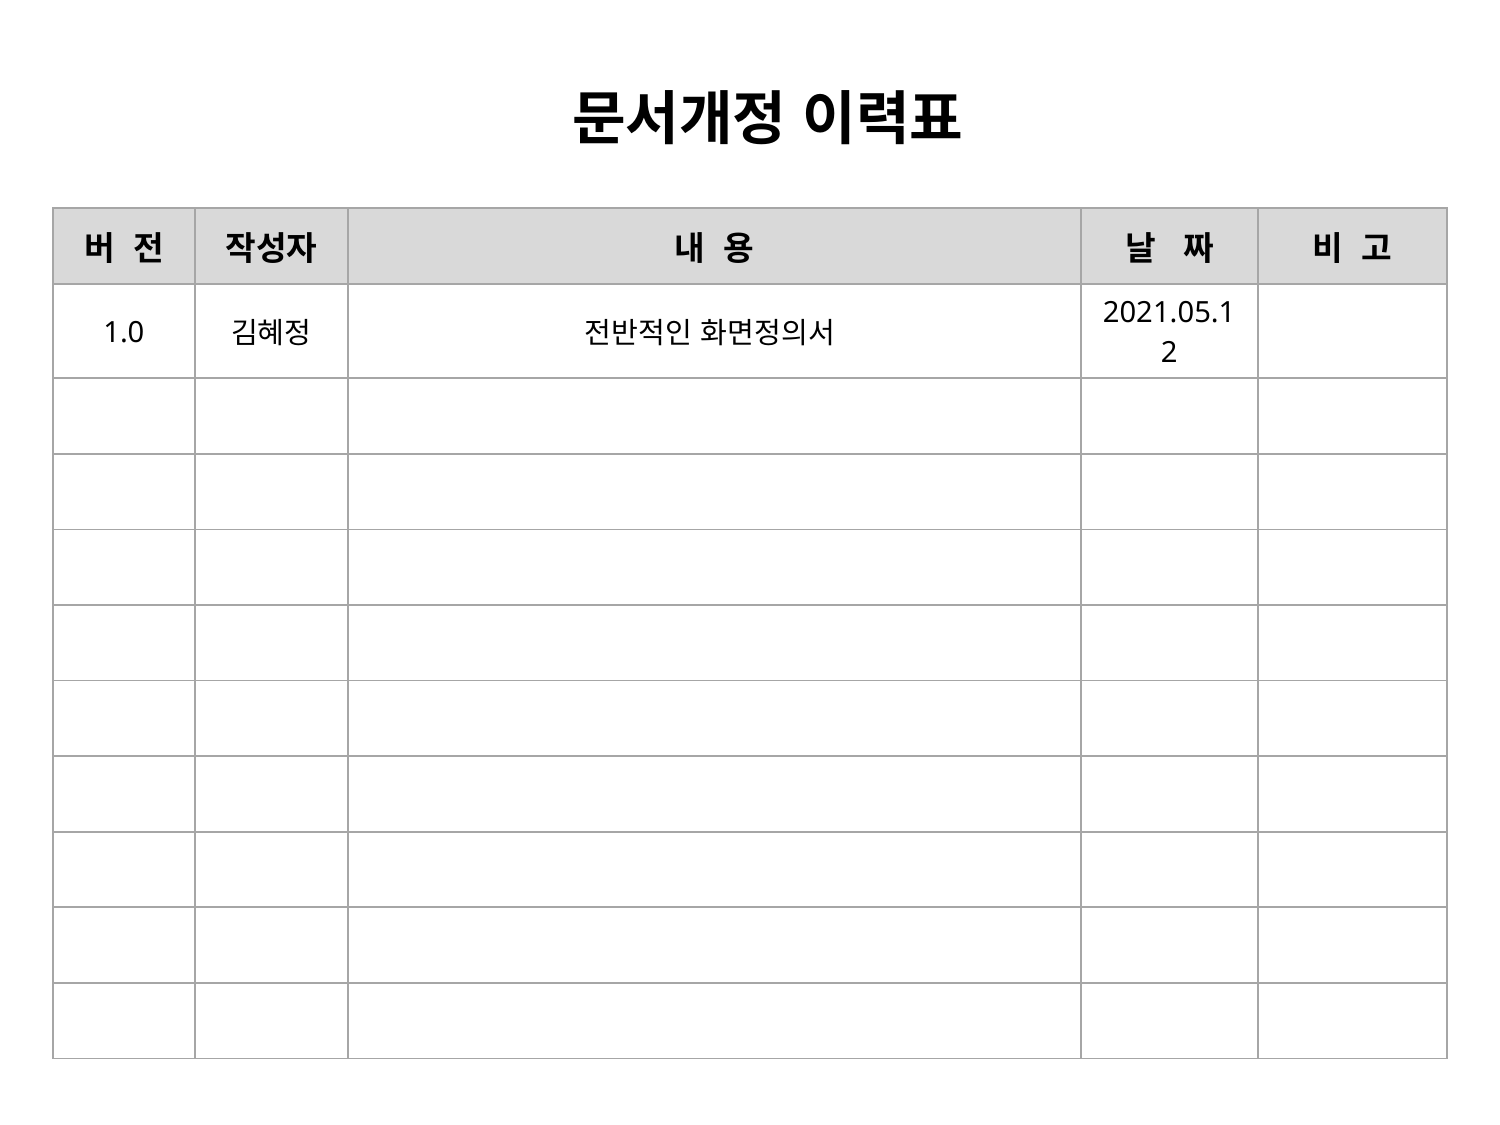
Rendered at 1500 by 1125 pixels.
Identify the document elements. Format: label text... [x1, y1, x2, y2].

table_cell [1082, 530, 1257, 604]
table_cell [1082, 984, 1257, 1058]
table_cell [349, 455, 1080, 529]
table_cell [196, 606, 347, 680]
table_cell [196, 530, 347, 604]
table_cell [54, 530, 194, 604]
table_header 작성자 [196, 209, 347, 283]
table_cell [54, 984, 194, 1058]
table_cell [1259, 379, 1446, 453]
table_cell [1259, 833, 1446, 906]
table_cell [349, 984, 1080, 1058]
table_cell [54, 606, 194, 680]
table_cell [1082, 757, 1257, 831]
table_cell [1259, 681, 1446, 755]
table_cell [1082, 908, 1257, 982]
table_cell [349, 379, 1080, 453]
table_cell [196, 379, 347, 453]
table_cell [196, 455, 347, 529]
table_cell [349, 833, 1080, 906]
table_cell 1.0 [54, 285, 194, 377]
table_header 비 고 [1259, 209, 1446, 283]
table_cell [349, 530, 1080, 604]
table_cell [54, 681, 194, 755]
table_header 날 짜 [1082, 209, 1257, 283]
table_cell [1259, 984, 1446, 1058]
table_cell 2021.05.12 [1082, 285, 1257, 377]
table_cell [1259, 530, 1446, 604]
table_cell [196, 833, 347, 906]
table_cell [349, 908, 1080, 982]
table_cell [1259, 908, 1446, 982]
table_cell [1259, 285, 1446, 377]
table_header 버 전 [54, 209, 194, 283]
table_cell [54, 757, 194, 831]
table_cell [349, 681, 1080, 755]
text_box 문서개정 이력표 [501, 73, 1034, 159]
table_cell [349, 757, 1080, 831]
table_cell [54, 455, 194, 529]
table_cell [196, 908, 347, 982]
table_cell [1259, 606, 1446, 680]
table_cell [1259, 455, 1446, 529]
table_cell [1082, 455, 1257, 529]
table_cell [54, 379, 194, 453]
table_cell [1082, 606, 1257, 680]
table_cell [1259, 757, 1446, 831]
table_cell [349, 606, 1080, 680]
table_cell [54, 833, 194, 906]
table_cell [54, 908, 194, 982]
table_cell [196, 681, 347, 755]
table_cell [196, 984, 347, 1058]
table_cell 김혜정 [196, 285, 347, 377]
table_cell [196, 757, 347, 831]
table_cell [1082, 681, 1257, 755]
table_cell [1082, 833, 1257, 906]
table_cell [1082, 379, 1257, 453]
table_cell 전반적인 화면정의서 [349, 285, 1080, 377]
table_header 내 용 [349, 209, 1080, 283]
